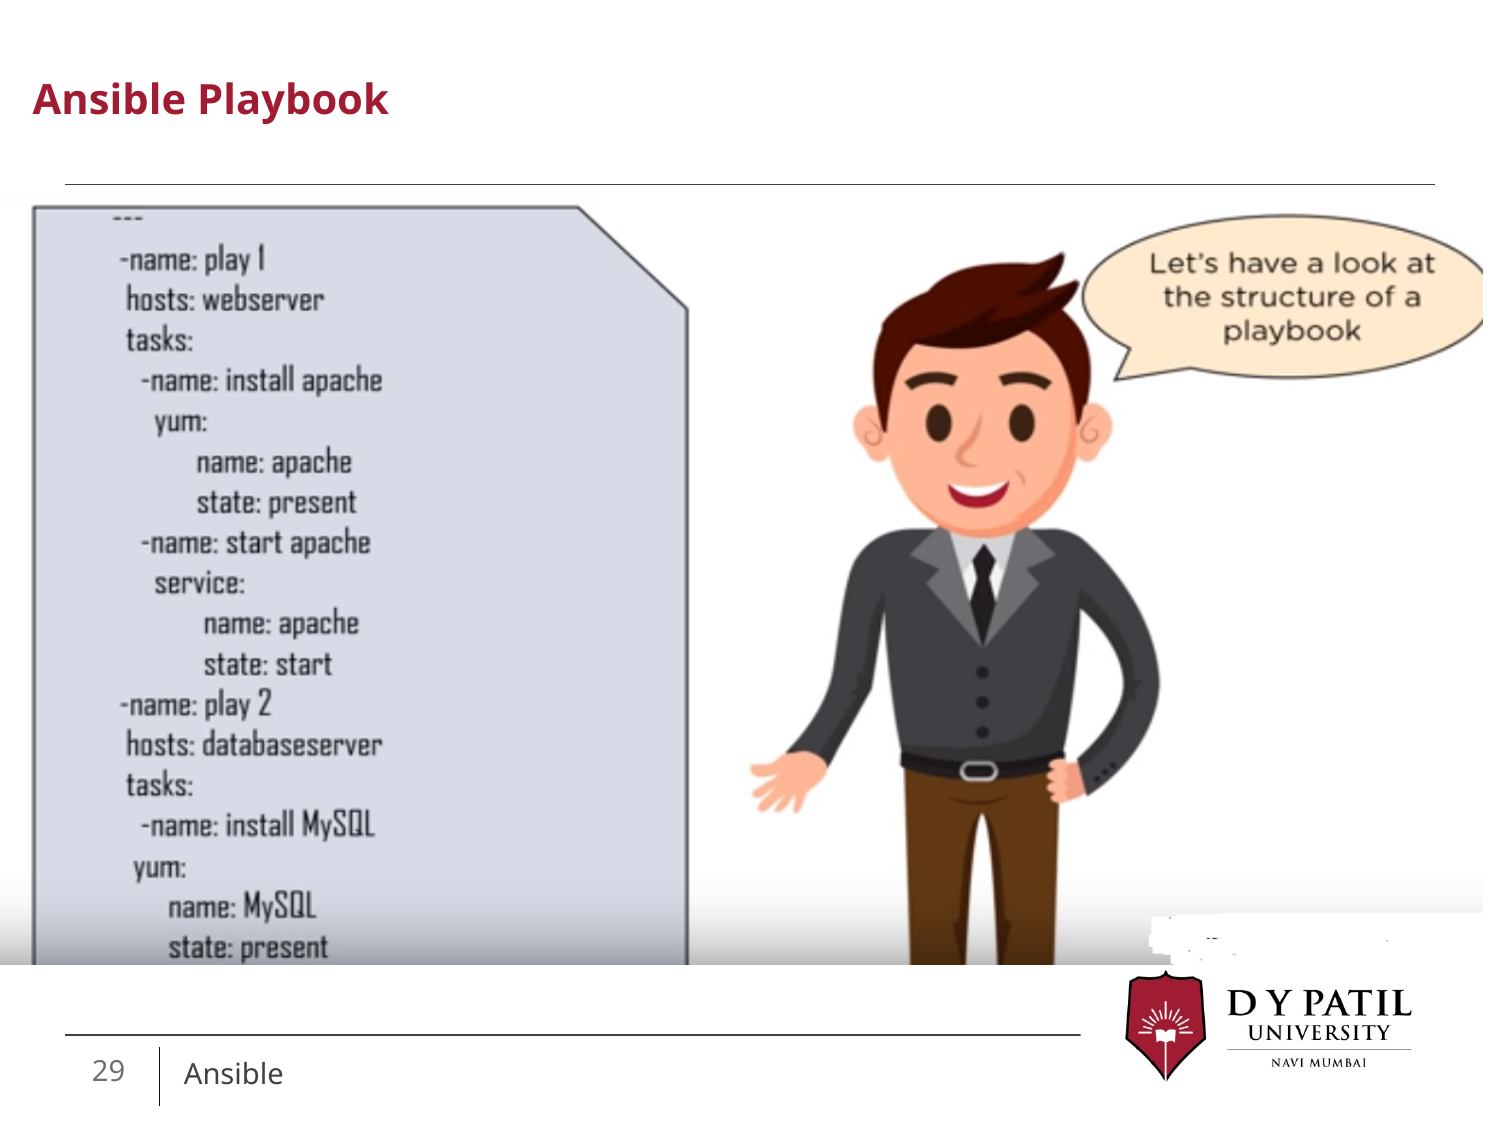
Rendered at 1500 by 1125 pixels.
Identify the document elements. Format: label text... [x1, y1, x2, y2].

footer Ansible [168, 1042, 644, 1103]
slide_number 29 [76, 1042, 155, 1103]
title Ansible Playbook [17, 30, 1368, 166]
picture [0, 193, 1500, 1125]
